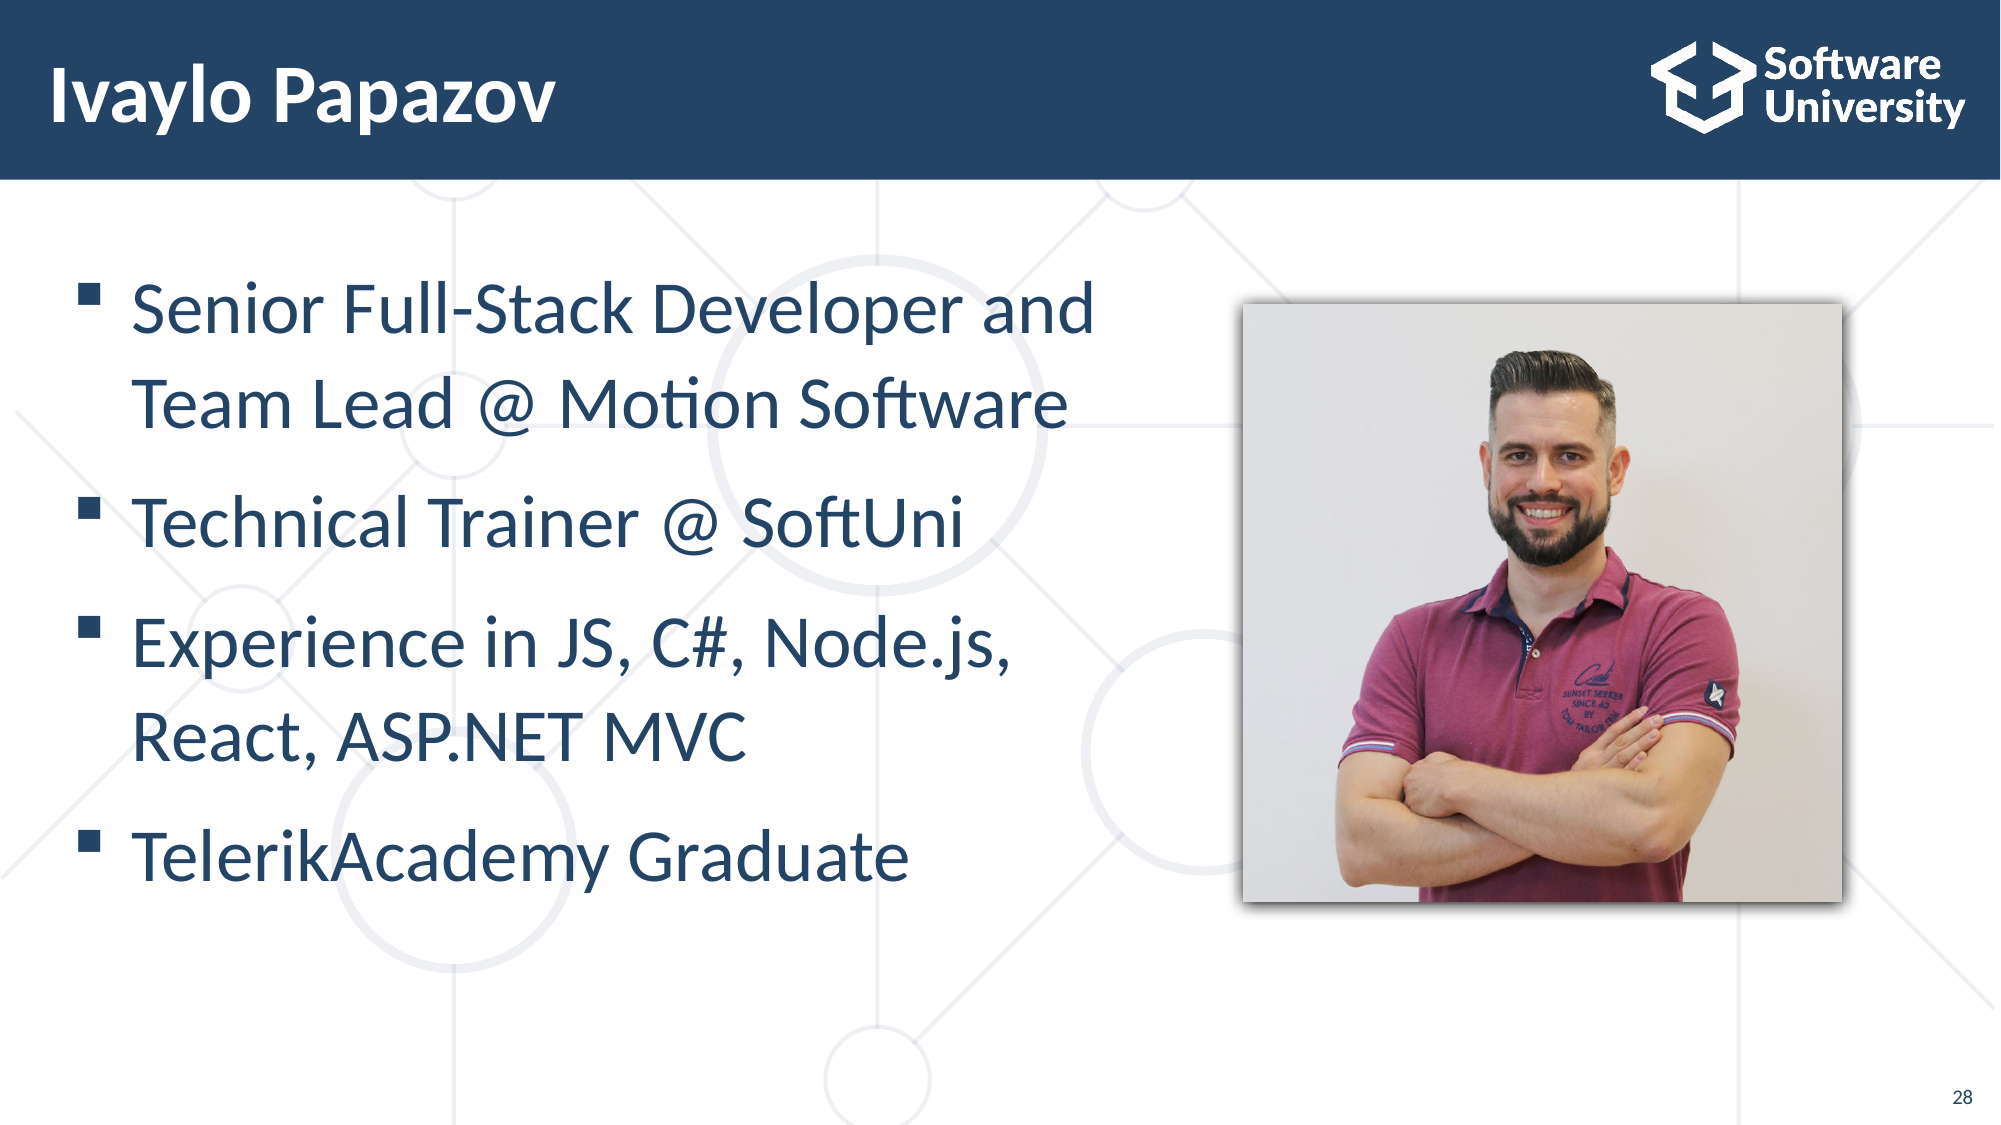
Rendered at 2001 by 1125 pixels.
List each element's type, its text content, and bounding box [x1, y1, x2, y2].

slide_number 28 [1927, 1067, 1989, 1117]
list Senior Full-Stack Developer and Team Lead @ Motion Software Technical Trainer @ SoftUni Experience in JS, C#, Node.js, React, ASP.NET MVC TelerikAcademy Graduate [55, 248, 1216, 1068]
picture [1243, 303, 1843, 903]
title Ivaylo Papazov [31, 16, 1625, 162]
picture [1651, 41, 1966, 134]
